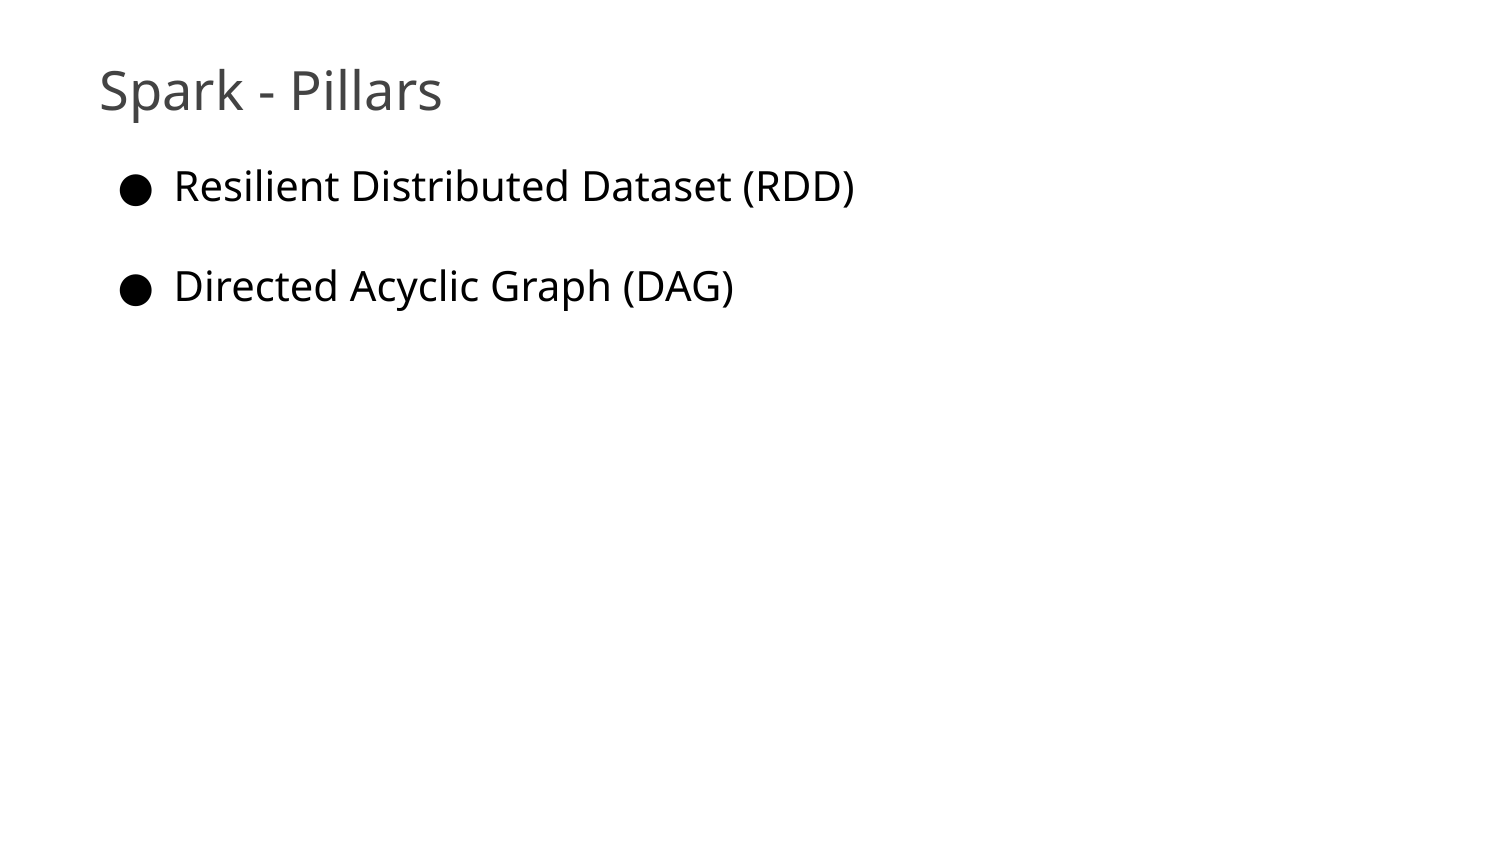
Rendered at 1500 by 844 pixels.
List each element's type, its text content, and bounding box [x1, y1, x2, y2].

text_box Spark - Pillars [84, 58, 961, 118]
text_box Resilient Distributed Dataset (RDD) Directed Acyclic Graph (DAG) [83, 152, 1417, 757]
